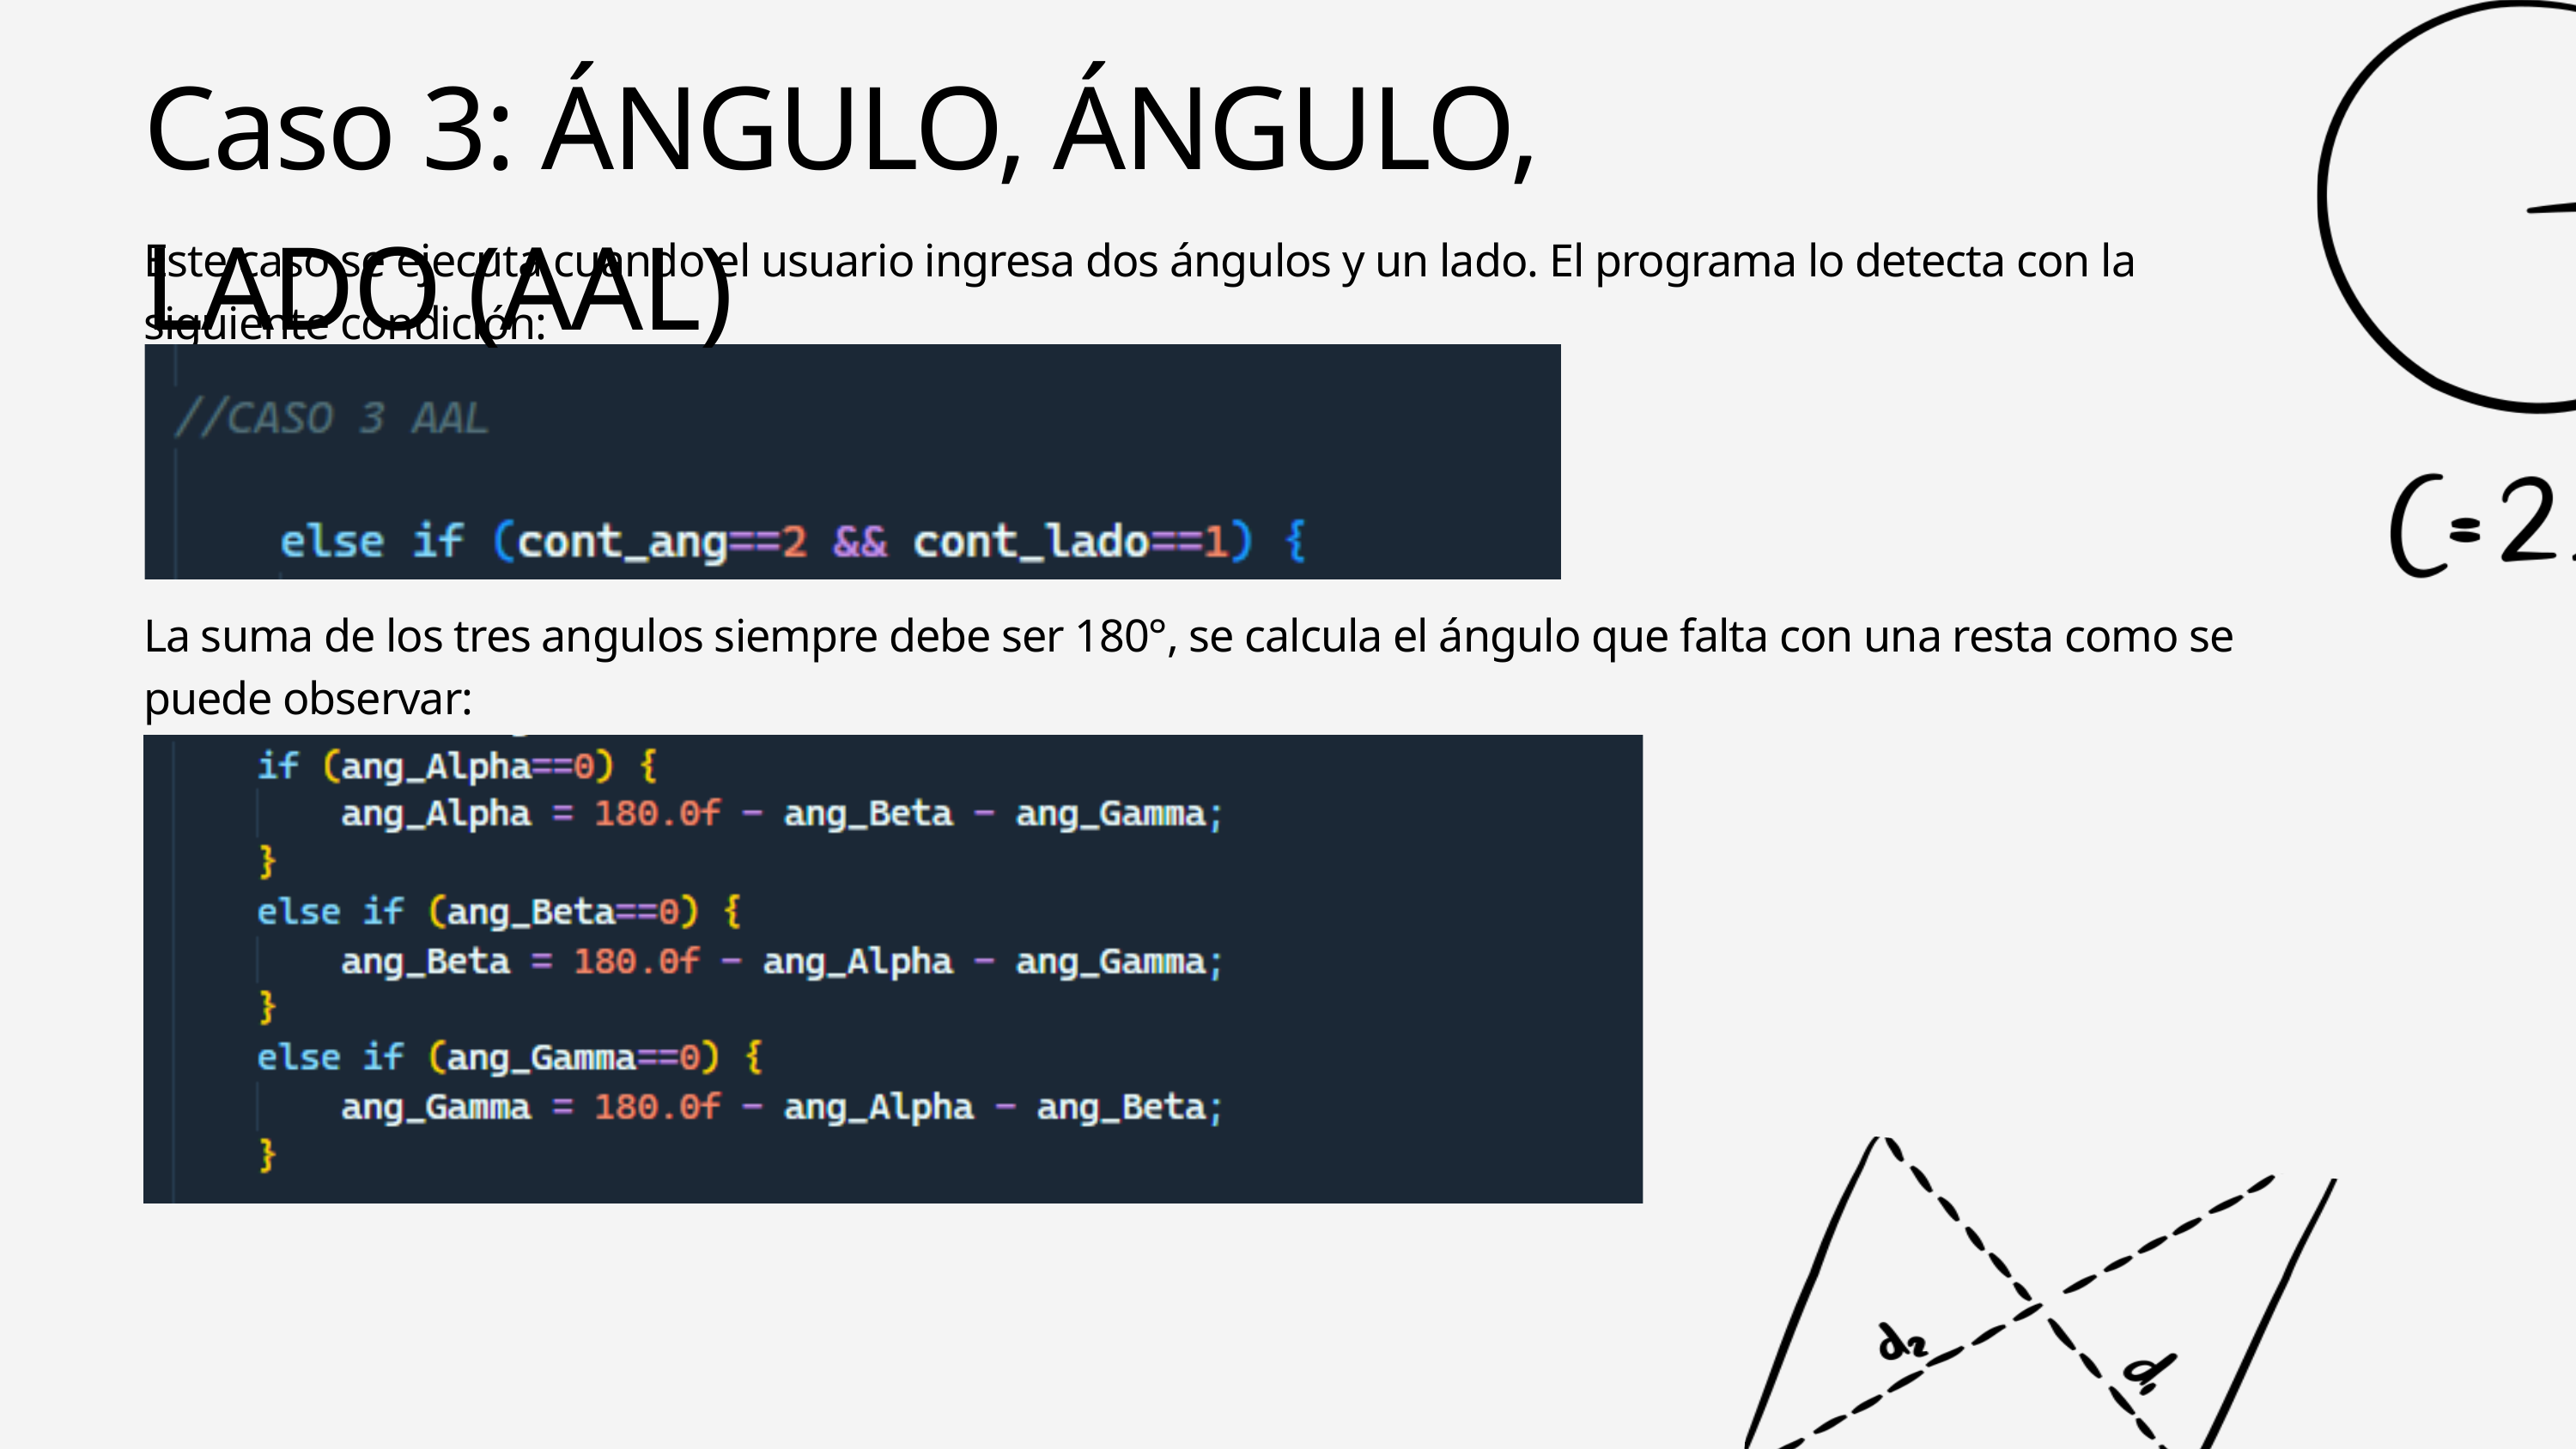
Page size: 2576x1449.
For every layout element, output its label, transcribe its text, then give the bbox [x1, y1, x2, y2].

text_box Caso 3: ÁNGULO, ÁNGULO, LADO (AAL) [143, 32, 1799, 353]
text_box [143, 735, 1643, 1203]
text_box [1744, 1127, 2352, 1449]
text_box [144, 353, 1561, 579]
text_box Este caso se ejecuta cuando el usuario ingresa dos ángulos y un lado. El programa lo detecta con la siguiente condición: else if (cont_ang == 2 && cont_lado == 1) La suma de los tres angulos siempre debe ser 180°, se calcula el ángulo que falta con una resta como se puede observar: [143, 222, 2253, 849]
text_box [2317, 0, 2576, 579]
